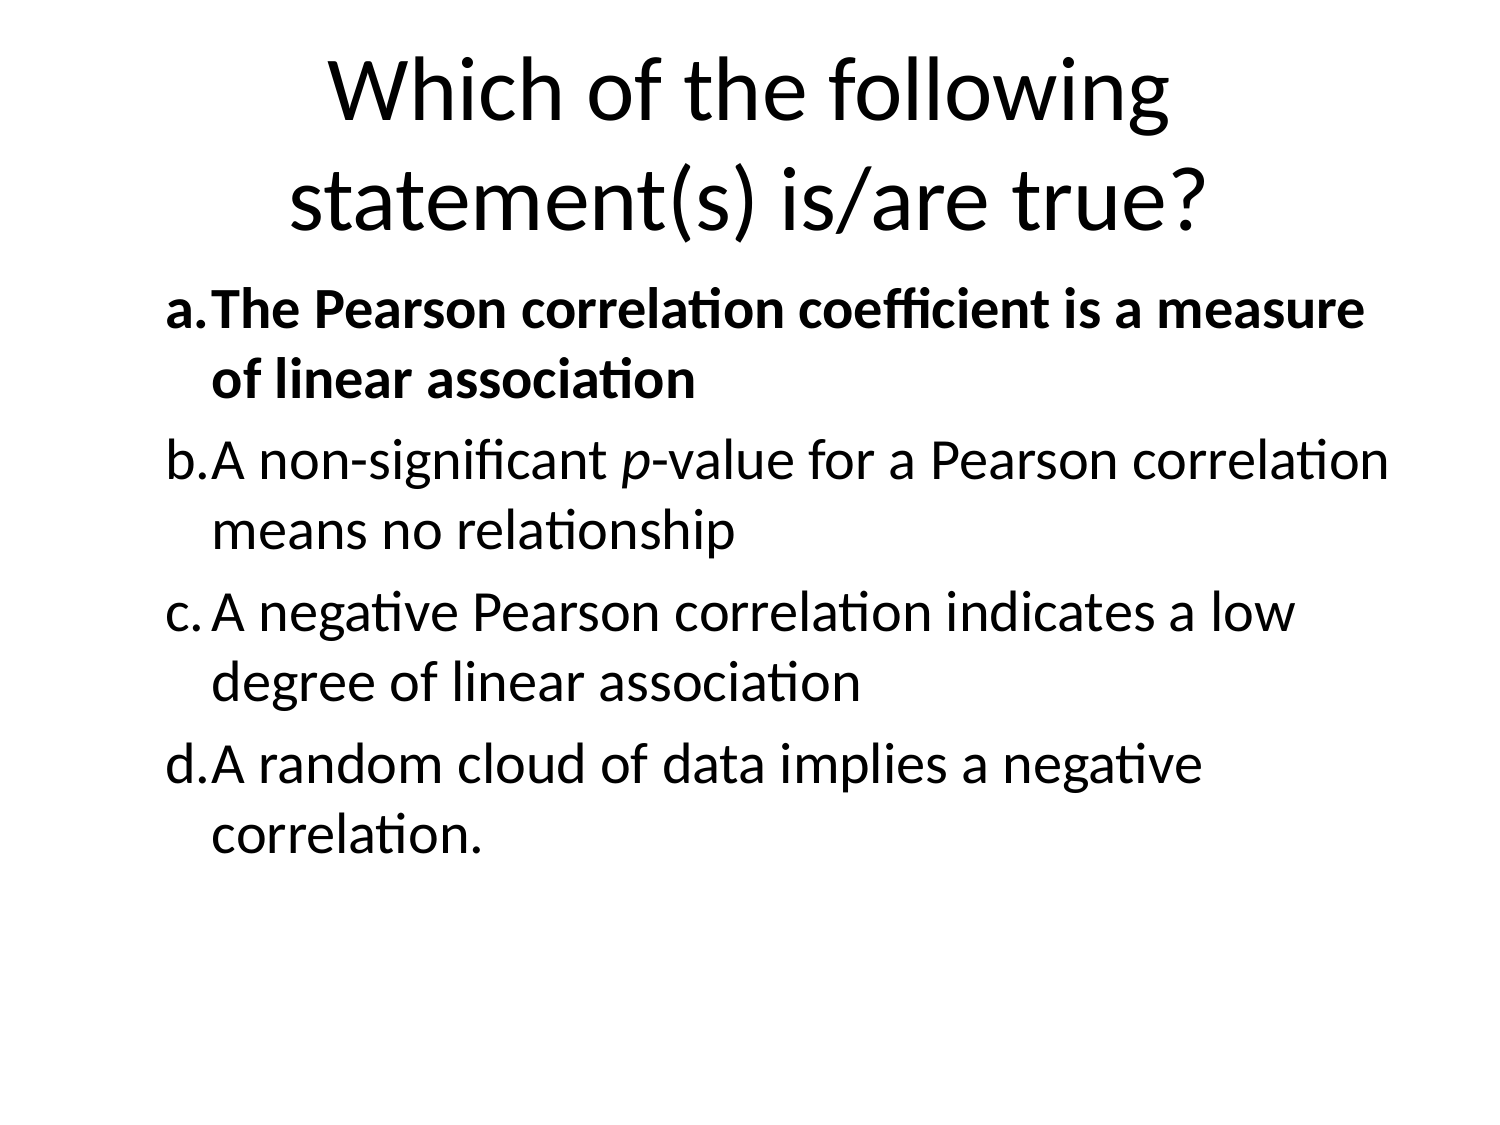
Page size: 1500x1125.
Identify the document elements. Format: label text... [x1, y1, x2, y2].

list The Pearson correlation coefficient is a measure of linear association A non-significant p-value for a Pearson correlation means no relationship A negative Pearson correlation indicates a low degree of linear association A random cloud of data implies a negative correlation. [75, 262, 1425, 1005]
title Which of the following statement(s) is/are true? [75, 45, 1425, 233]
